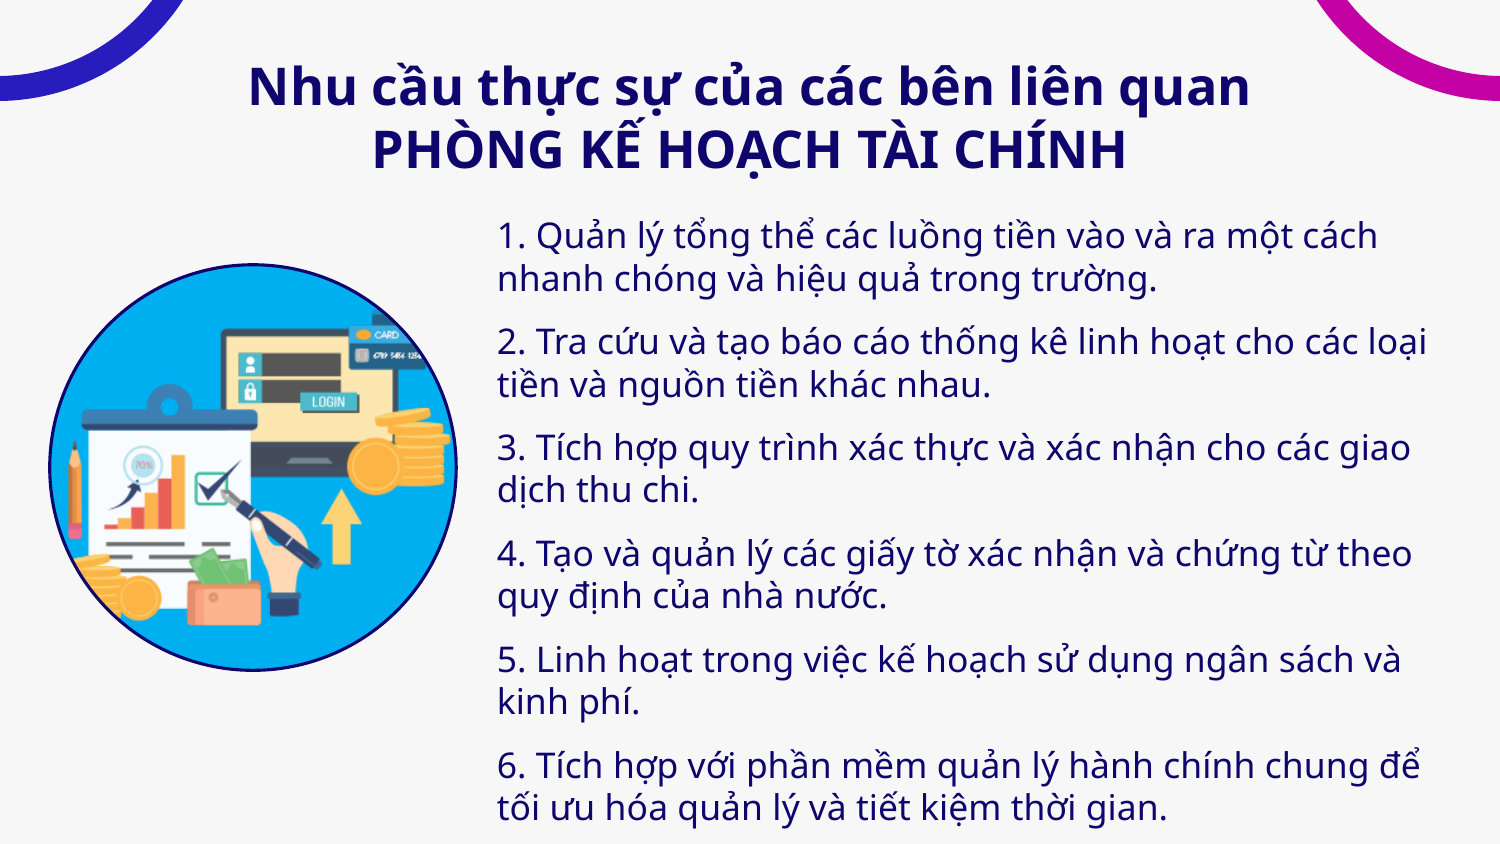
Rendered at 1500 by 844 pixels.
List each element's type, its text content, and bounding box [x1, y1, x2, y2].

title Nhu cầu thực sự của các bên liên quan PHÒNG KẾ HOẠCH TÀI CHÍNH [130, 38, 1370, 165]
subtitle 1. Quản lý tổng thể các luồng tiền vào và ra một cách nhanh chóng và hiệu quả trong trường. 2. Tra cứu và tạo báo cáo thống kê linh hoạt cho các loại tiền và nguồn tiền khác nhau. 3. Tích hợp quy trình xác thực và xác nhận cho các giao dịch thu chi. 4. Tạo và quản lý các giấy tờ xác nhận và chứng từ theo quy định của nhà nước. 5. Linh hoạt trong việc kế hoạch sử dụng ngân sách và kinh phí. 6. Tích hợp với phần mềm quản lý hành chính chung để tối ưu hóa quản lý và tiết kiệm thời gian. [481, 198, 1485, 793]
picture [49, 264, 457, 671]
